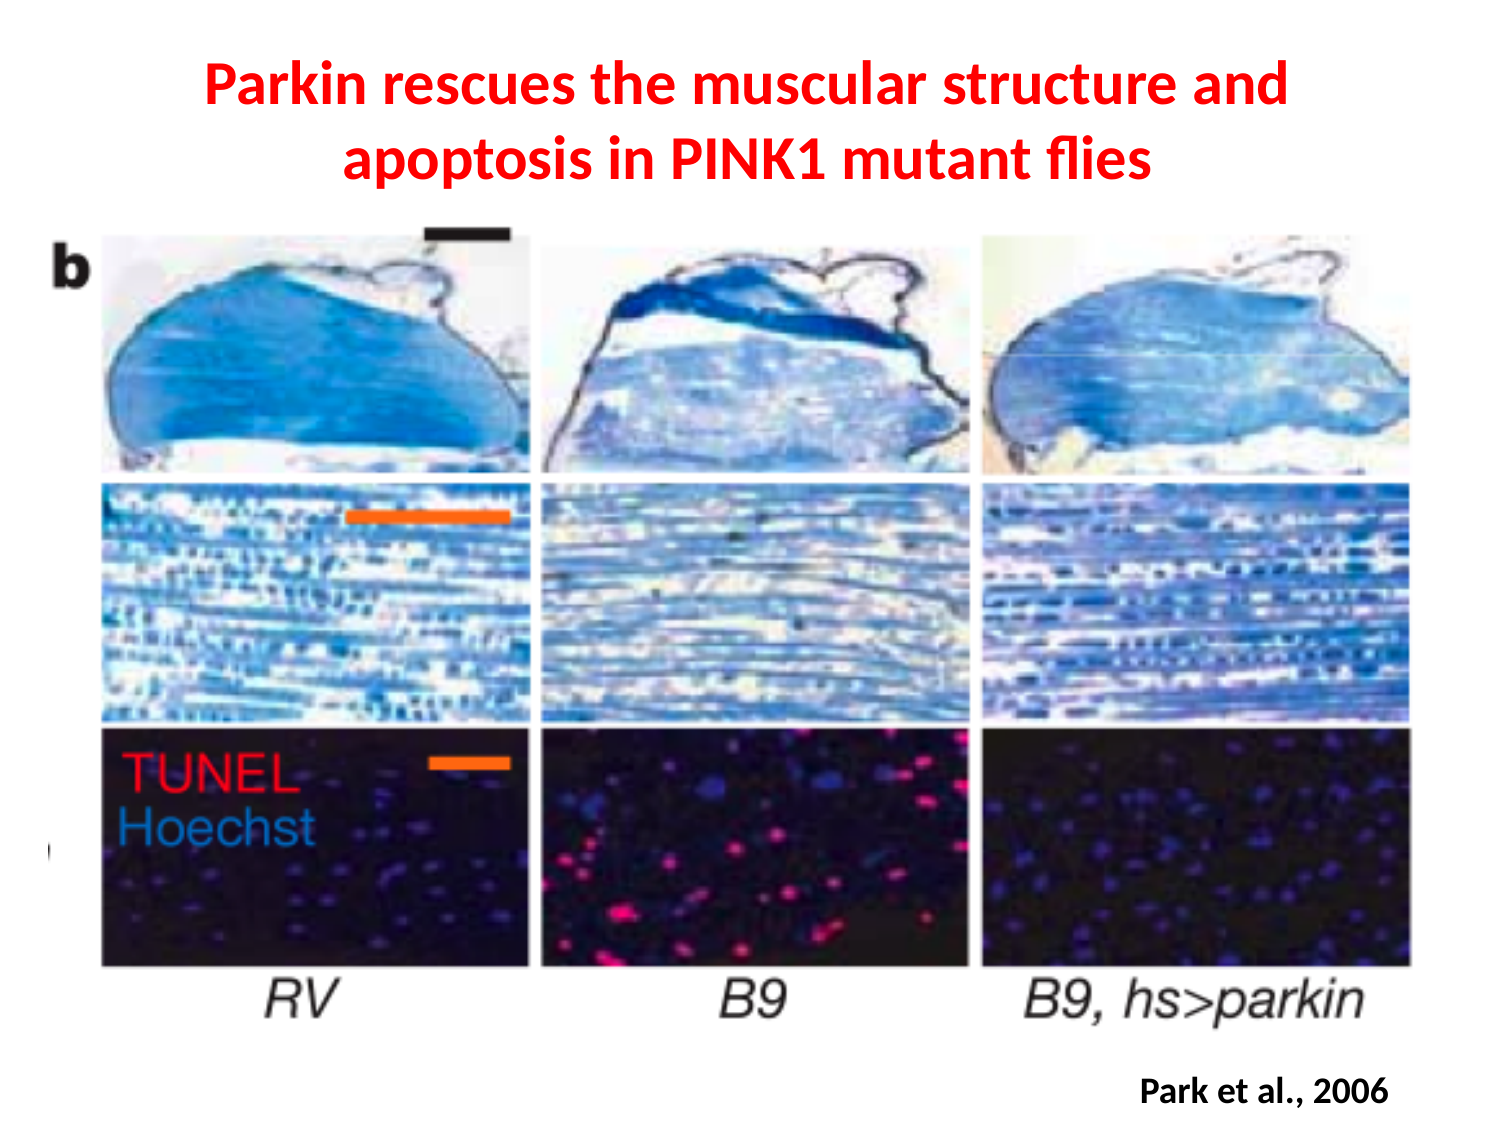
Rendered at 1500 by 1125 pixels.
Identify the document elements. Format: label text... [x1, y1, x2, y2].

text_box Parkin rescues the muscular structure and apoptosis in PINK1 mutant flies [105, 34, 1391, 200]
picture [48, 223, 1472, 1042]
text_box Park et al., 2006 [1125, 1058, 1472, 1118]
